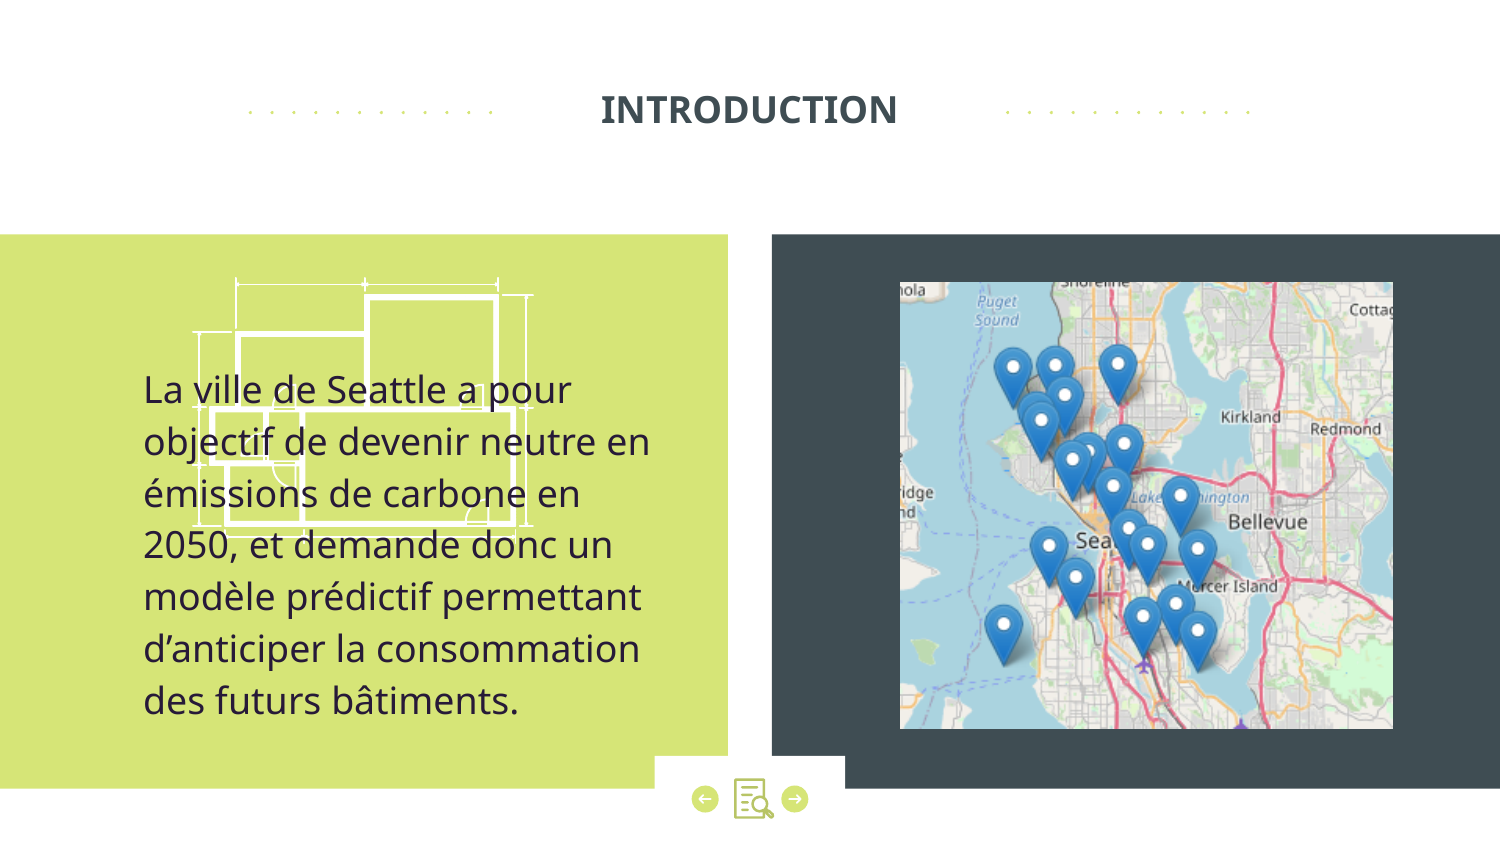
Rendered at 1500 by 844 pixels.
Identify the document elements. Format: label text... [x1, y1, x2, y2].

text_box [654, 755, 846, 844]
subtitle La ville de Seattle a pour objectif de devenir neutre en émissions de carbone en 2050, et demande donc un modèle prédictif permettant d’anticiper la consommation des futurs bâtiments. [538, 344, 675, 423]
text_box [1005, 110, 1251, 115]
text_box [192, 277, 534, 544]
picture [900, 282, 1393, 729]
title INTRODUCTION [278, 70, 1221, 150]
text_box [248, 110, 494, 115]
subtitle La ville de Seattle a pour objectif de devenir neutre en émissions de carbone en 2050, et demande donc un modèle prédictif permettant d’anticiper la consommation des futurs bâtiments. [128, 344, 187, 423]
text_box [691, 785, 719, 813]
text_box [734, 778, 775, 819]
text_box [781, 785, 809, 813]
